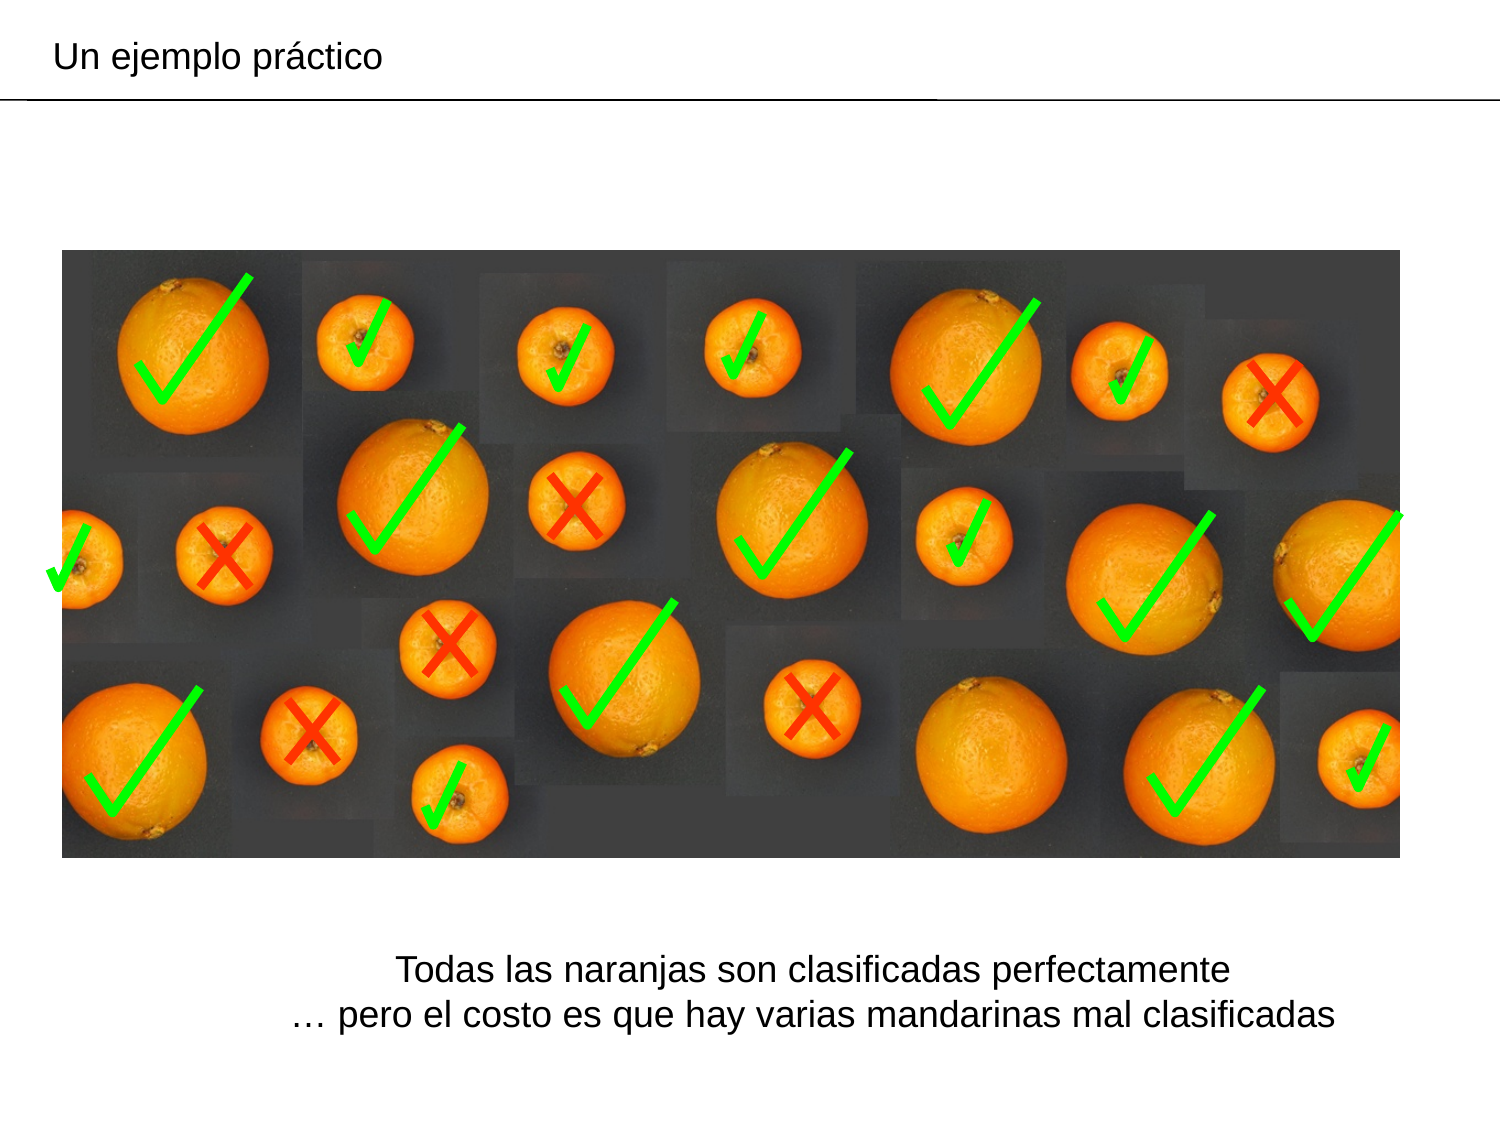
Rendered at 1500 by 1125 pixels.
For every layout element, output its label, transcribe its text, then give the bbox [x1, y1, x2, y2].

text_box [50, 560, 57, 585]
text_box Un ejemplo práctico [38, 24, 399, 85]
picture [62, 249, 1401, 859]
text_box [549, 474, 601, 538]
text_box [1249, 362, 1301, 426]
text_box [287, 699, 338, 763]
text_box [199, 524, 251, 588]
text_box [424, 612, 476, 676]
text_box Todas las naranjas son clasificadas perfectamente … pero el costo es que hay varias mandarinas mal clasificadas [274, 937, 1351, 1043]
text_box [787, 674, 838, 738]
